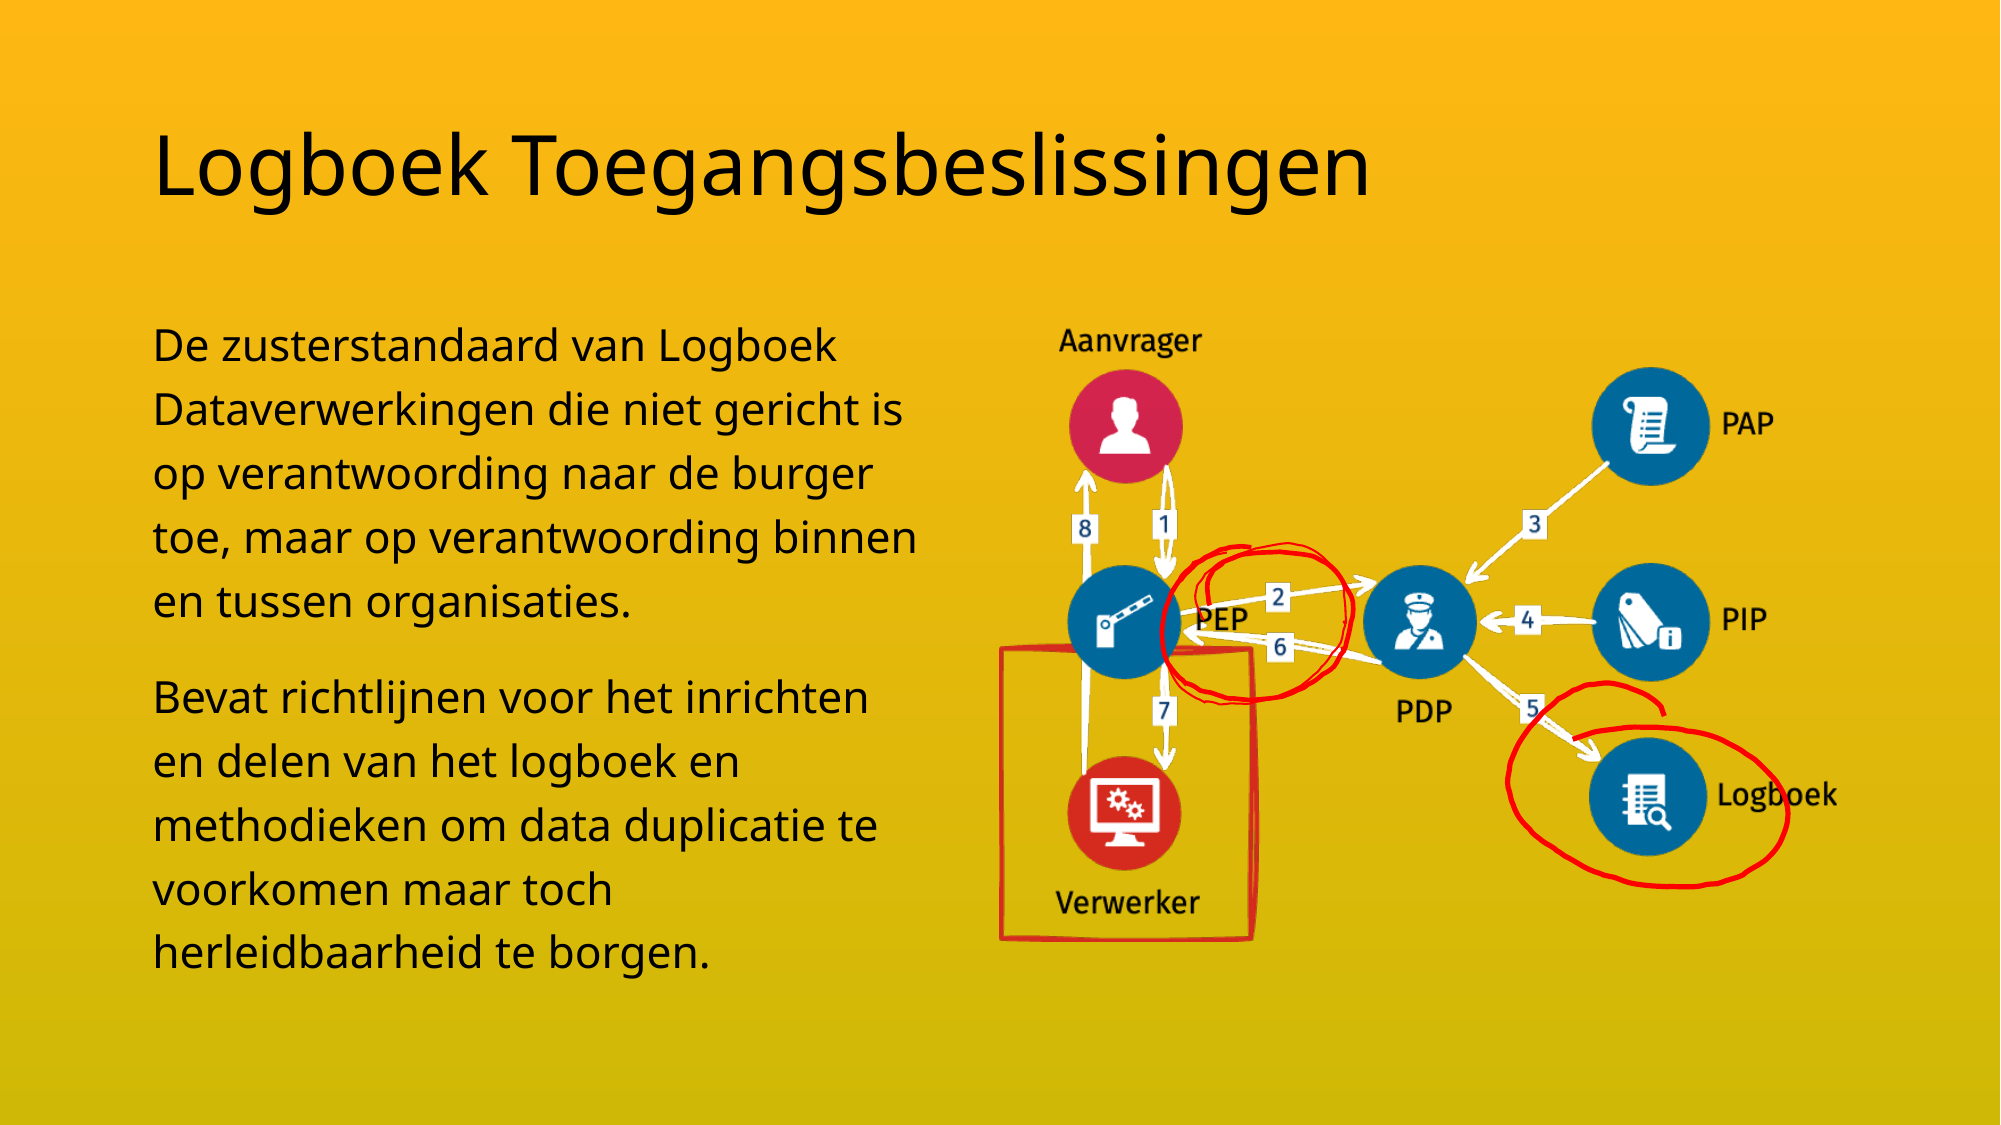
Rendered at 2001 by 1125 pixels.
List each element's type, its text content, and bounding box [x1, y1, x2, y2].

title Logboek Toegangsbeslissingen [137, 59, 1863, 278]
picture [999, 323, 1840, 943]
list De zusterstandaard van Logboek Dataverwerkingen die niet gericht is op verantwoording naar de burger toe, maar op verantwoording binnen en tussen organisaties. Bevat richtlijnen voor het inrichten en delen van het logboek en methodieken om data duplicatie te voorkomen maar toch herleidbaarheid te borgen. [137, 299, 936, 1014]
